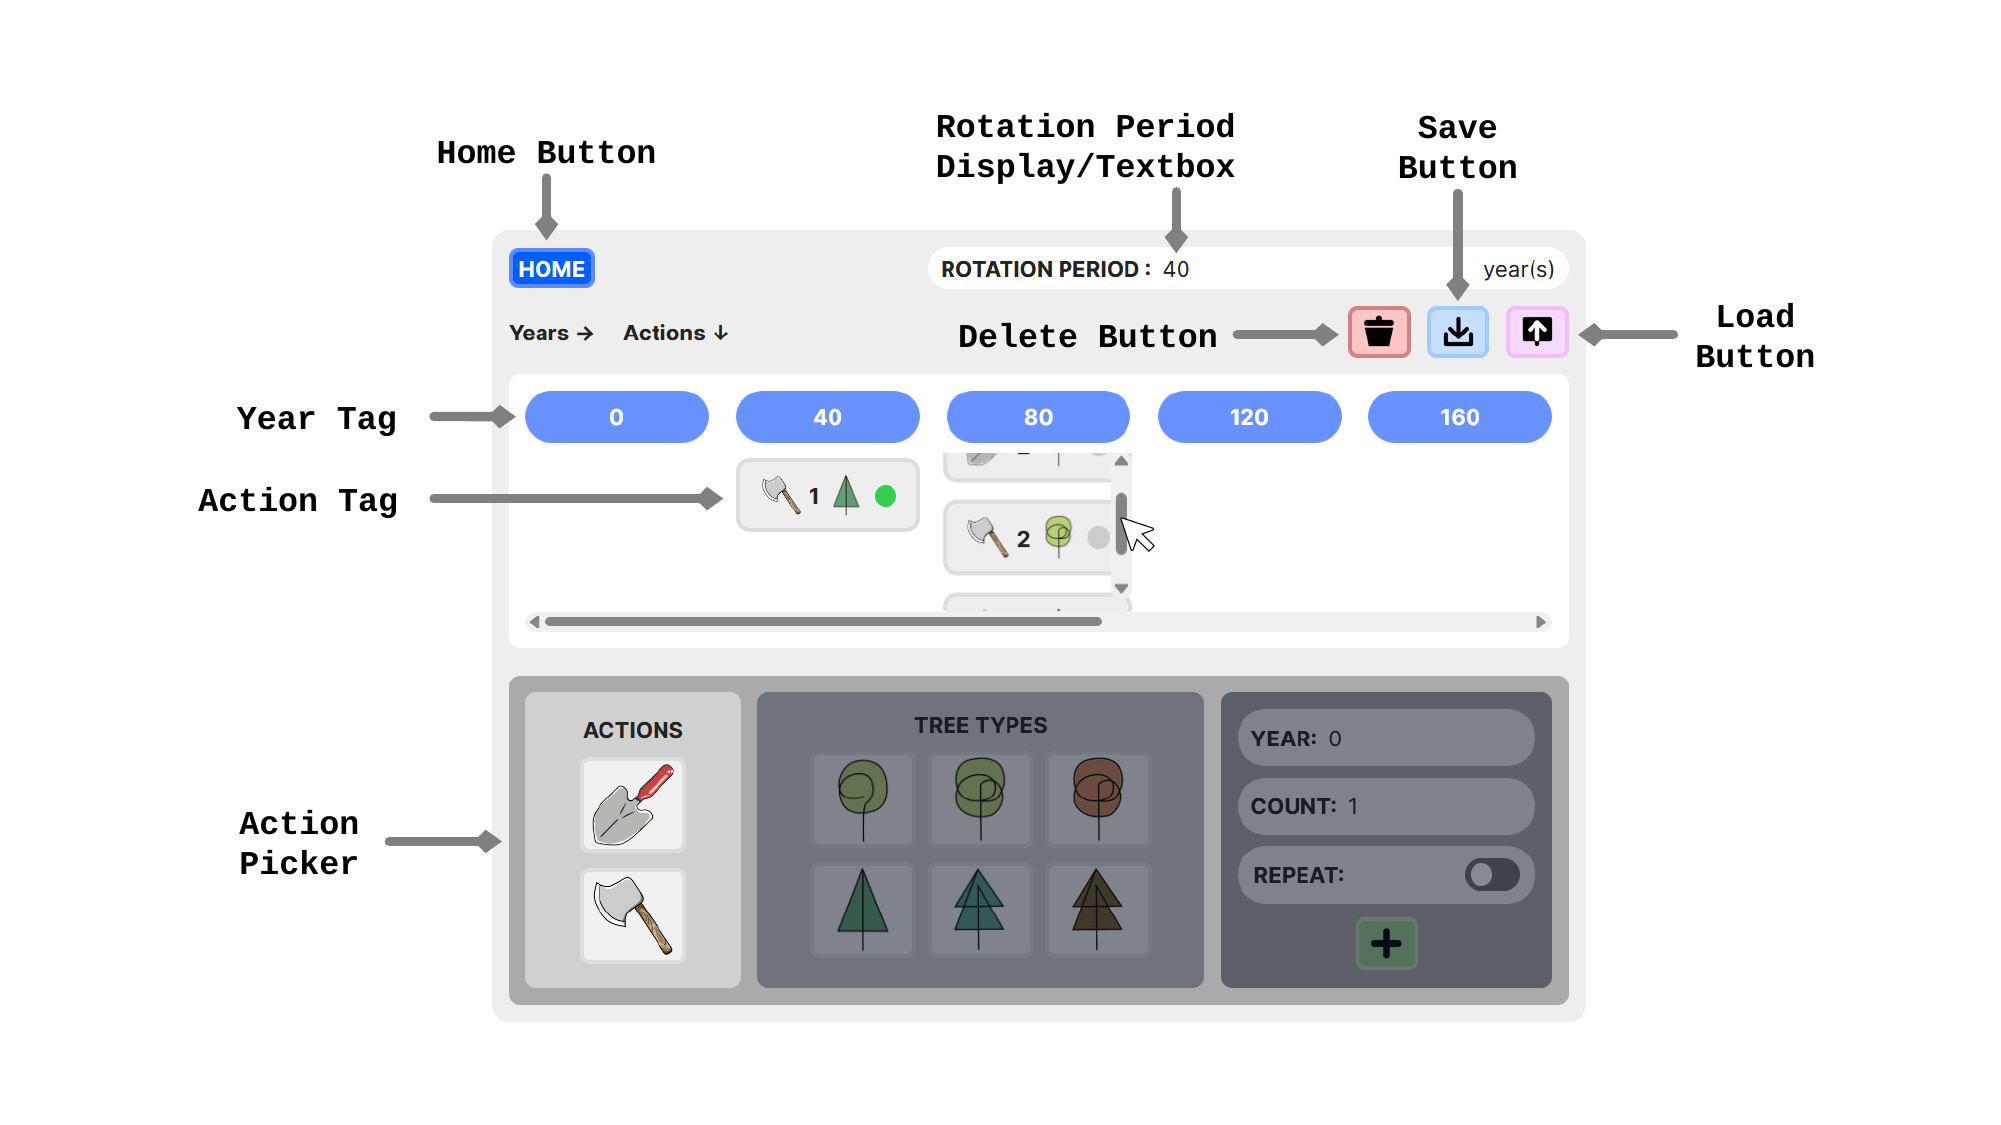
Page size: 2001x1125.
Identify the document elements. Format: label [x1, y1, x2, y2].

text_box [162, 96, 1838, 1028]
